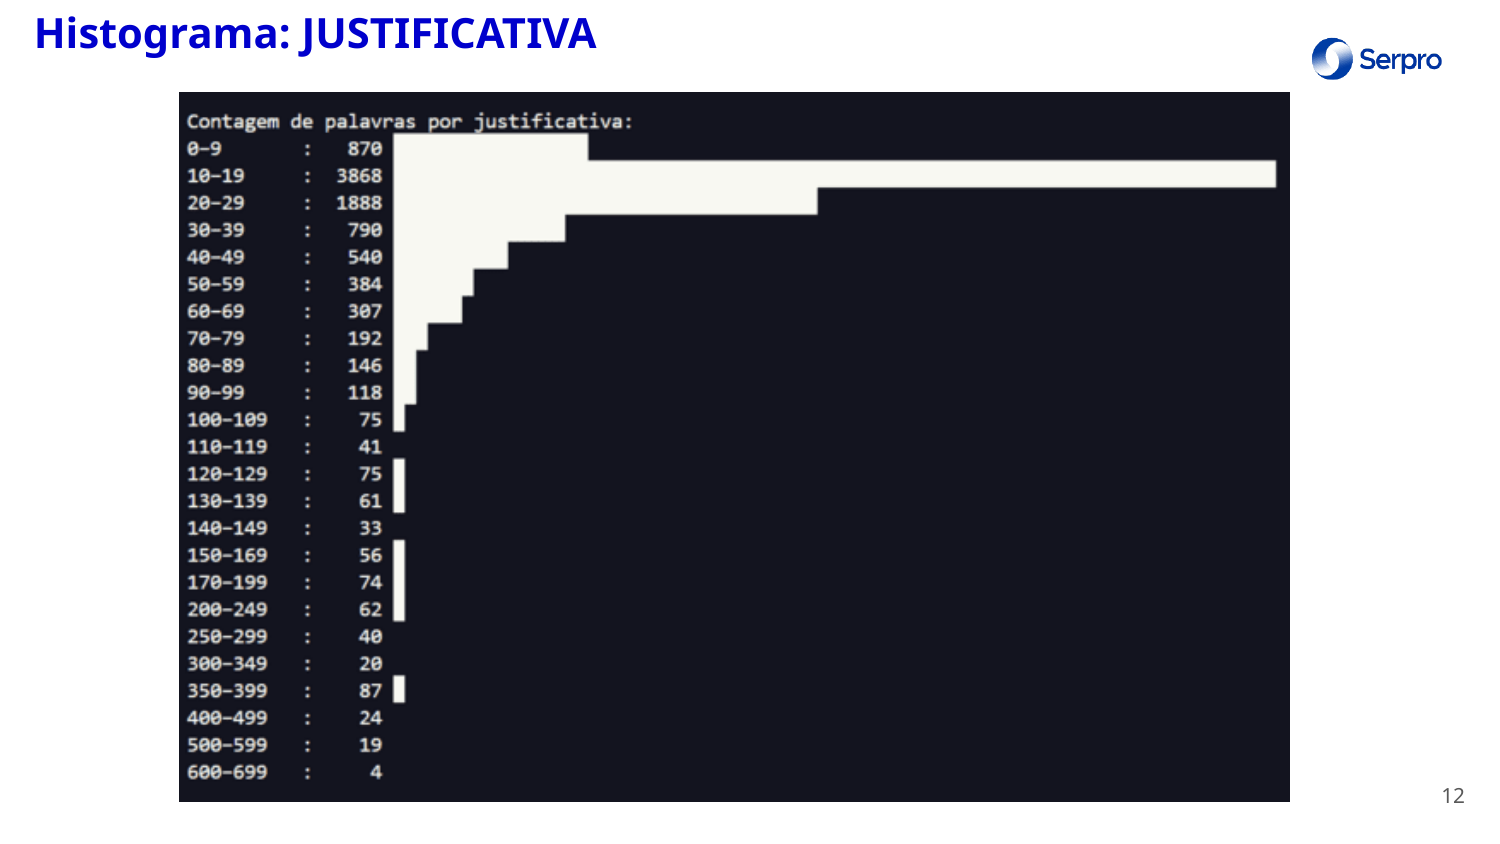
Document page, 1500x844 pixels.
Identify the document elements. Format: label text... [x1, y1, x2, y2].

text_box 12 [1389, 764, 1480, 830]
picture [178, 92, 1290, 803]
picture [1310, 37, 1442, 80]
text_box Histograma: JUSTIFICATIVA [33, 7, 1435, 130]
